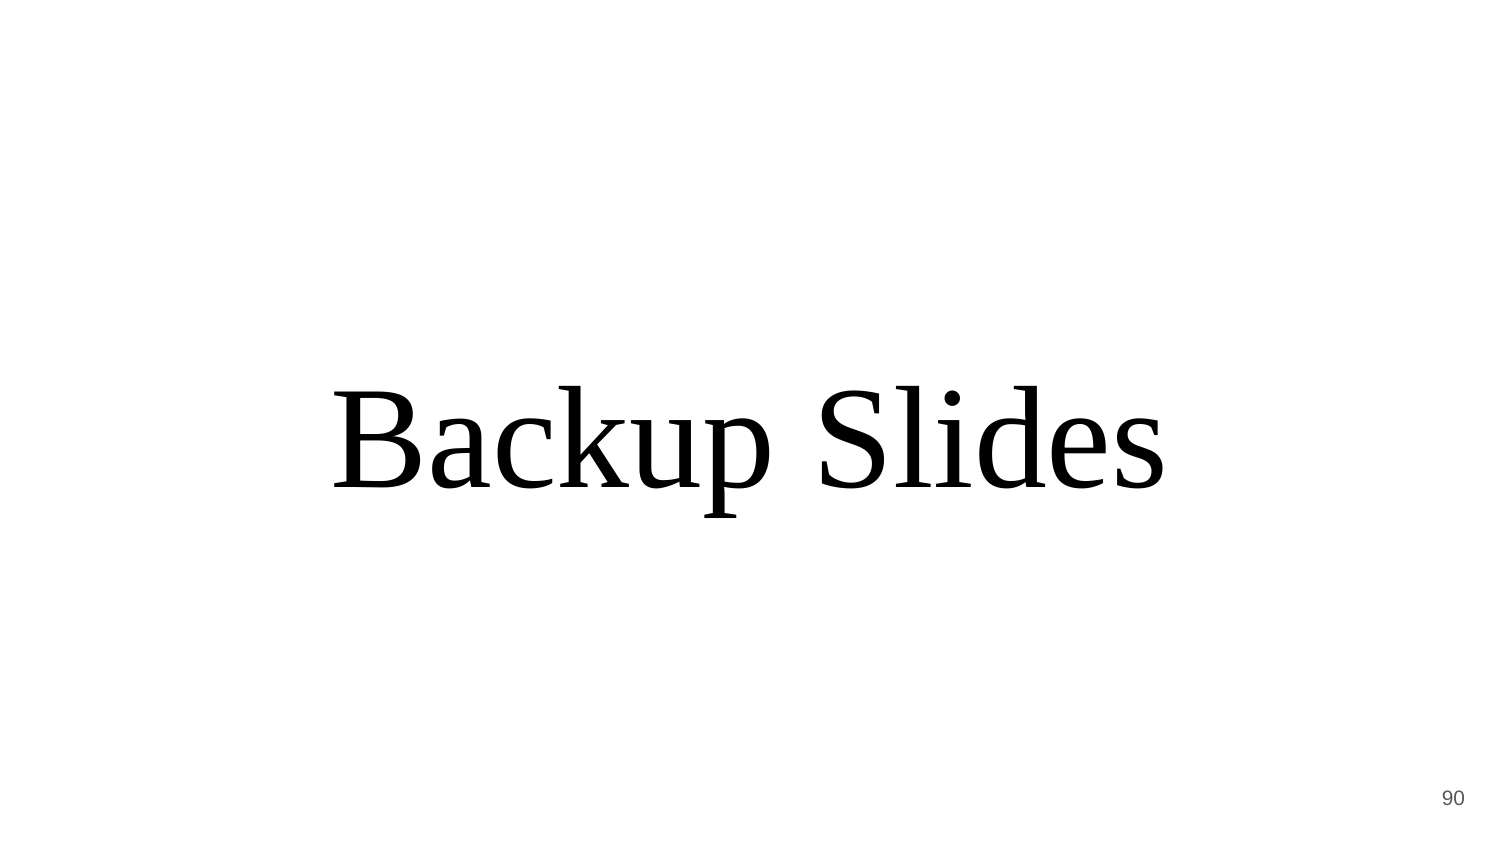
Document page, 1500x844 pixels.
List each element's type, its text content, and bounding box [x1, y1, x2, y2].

slide_number 90 [1389, 764, 1480, 830]
list Backup Slides [51, 82, 1449, 750]
